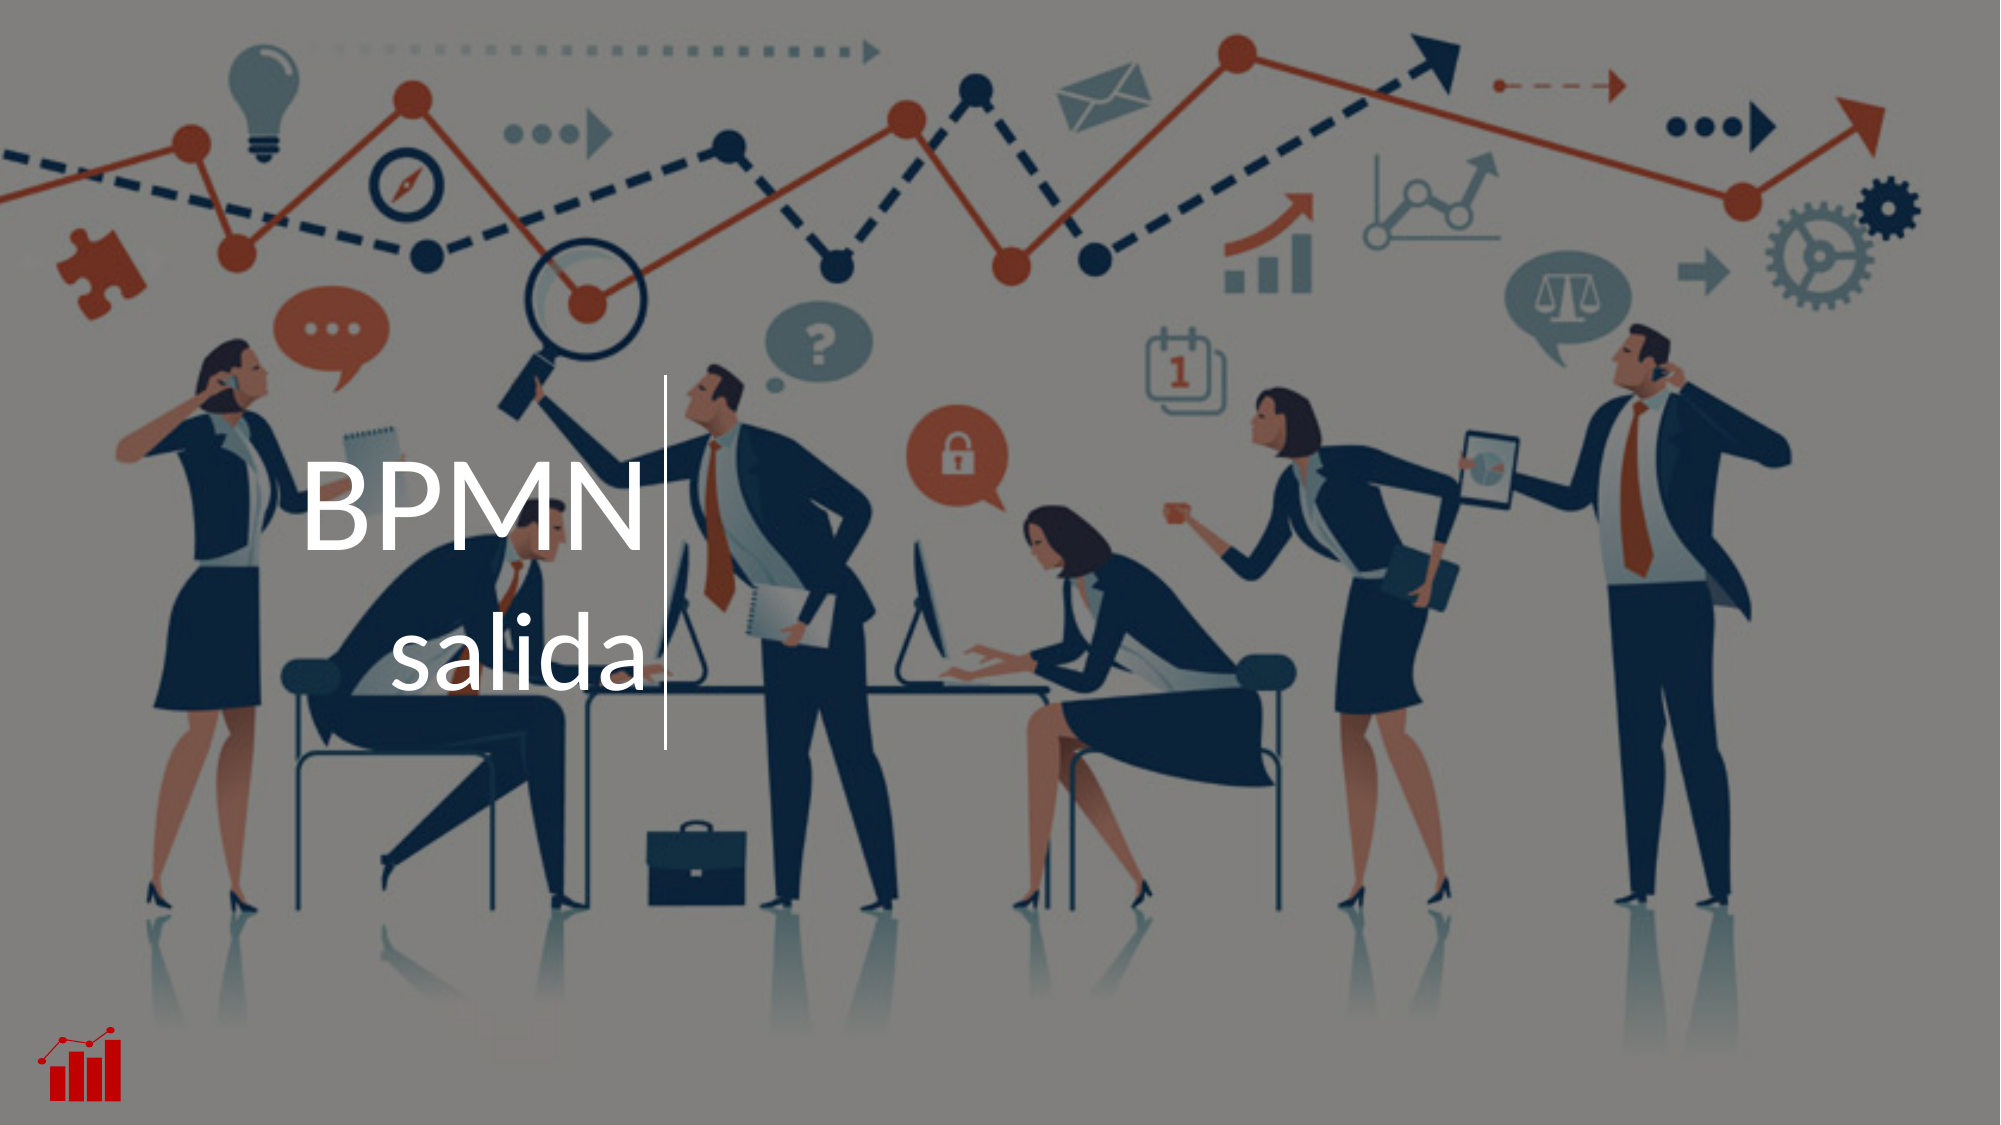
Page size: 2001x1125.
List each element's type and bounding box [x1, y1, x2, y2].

text_box [37, 1027, 121, 1102]
list [0, 0, 2000, 1125]
